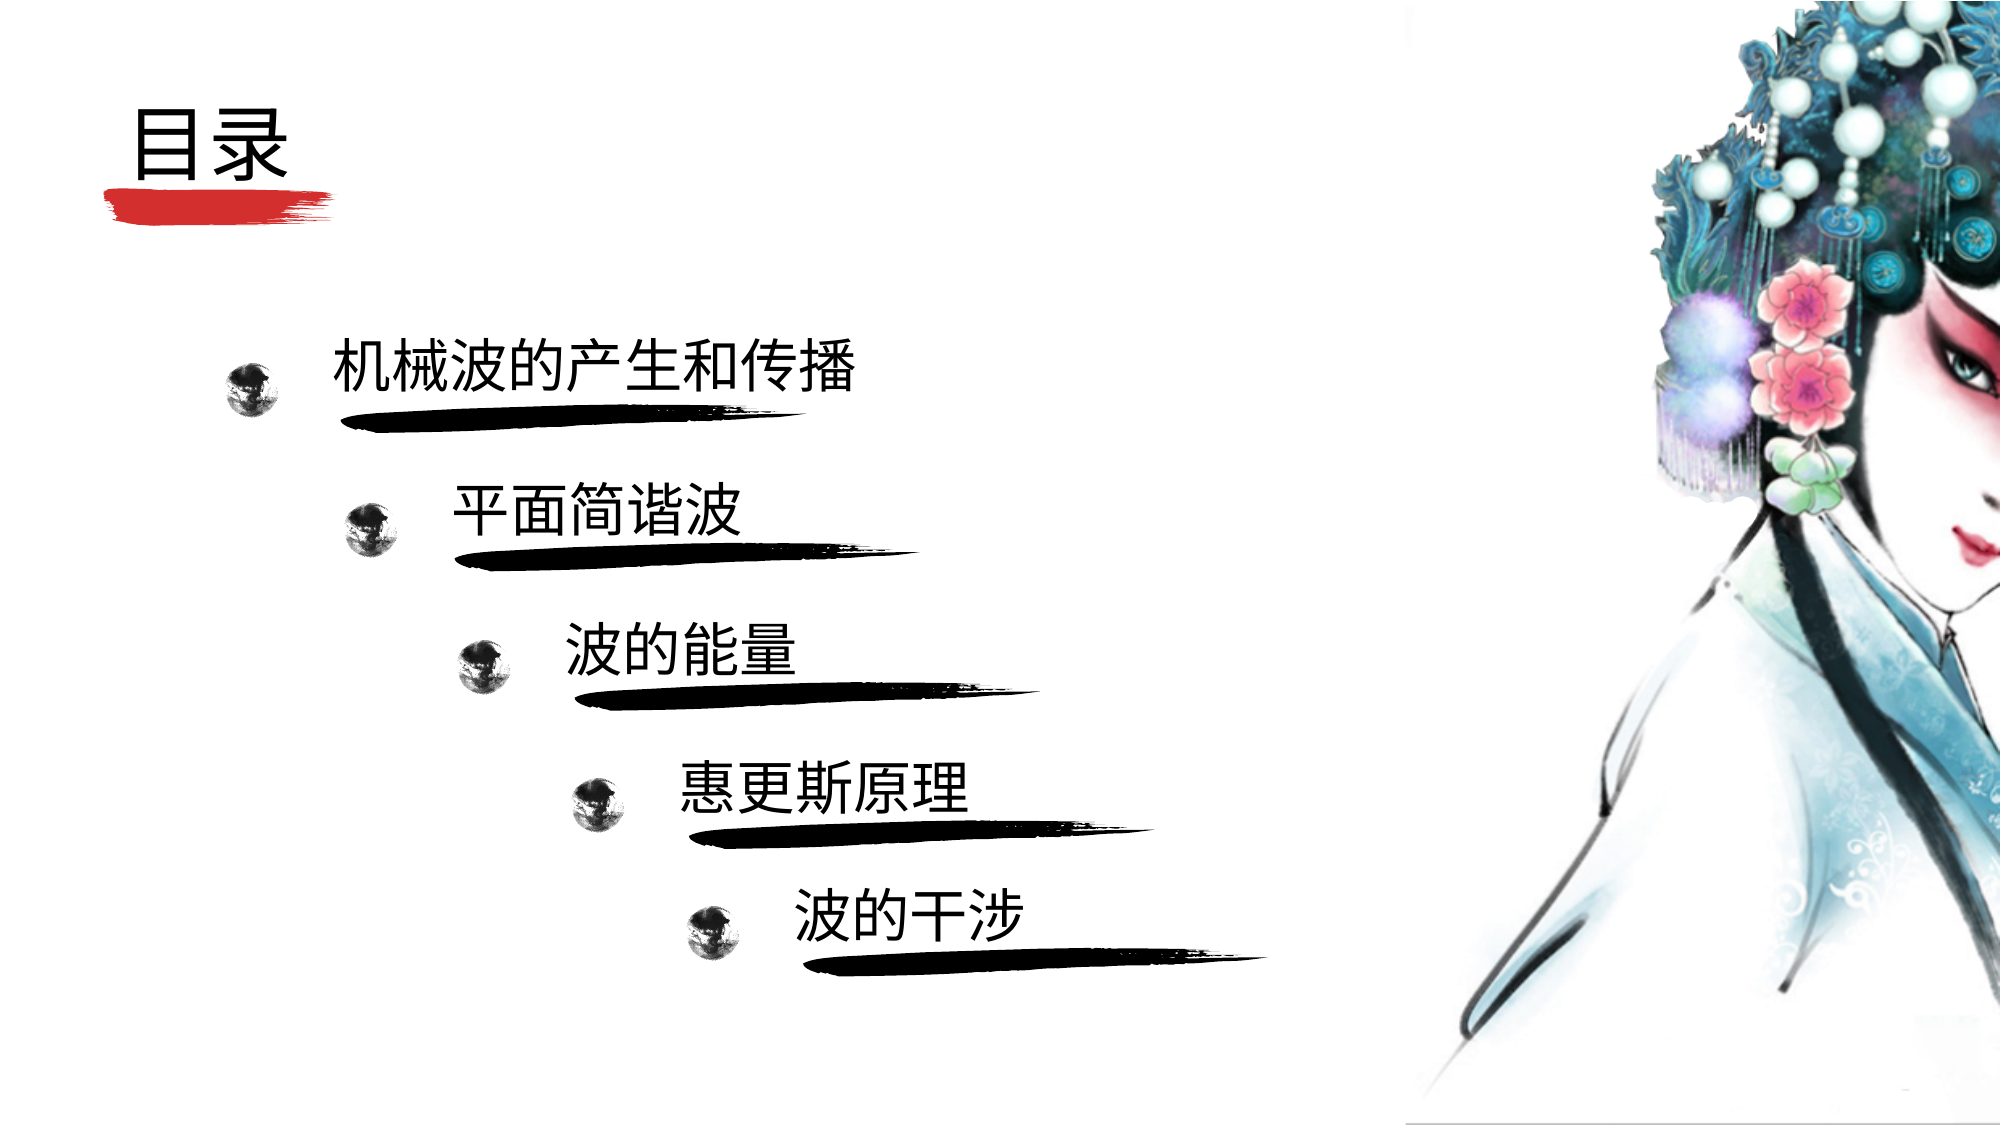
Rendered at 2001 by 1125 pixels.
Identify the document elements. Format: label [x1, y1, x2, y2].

text_box [437, 466, 1432, 572]
picture [323, 483, 417, 577]
text_box [664, 744, 1492, 849]
text_box [778, 871, 1606, 977]
text_box [103, 83, 375, 226]
picture [204, 343, 298, 437]
picture [436, 620, 530, 714]
text_box [318, 321, 934, 433]
picture [550, 758, 644, 852]
picture [665, 886, 759, 980]
text_box [549, 605, 1378, 711]
picture [1405, 1, 2000, 1125]
